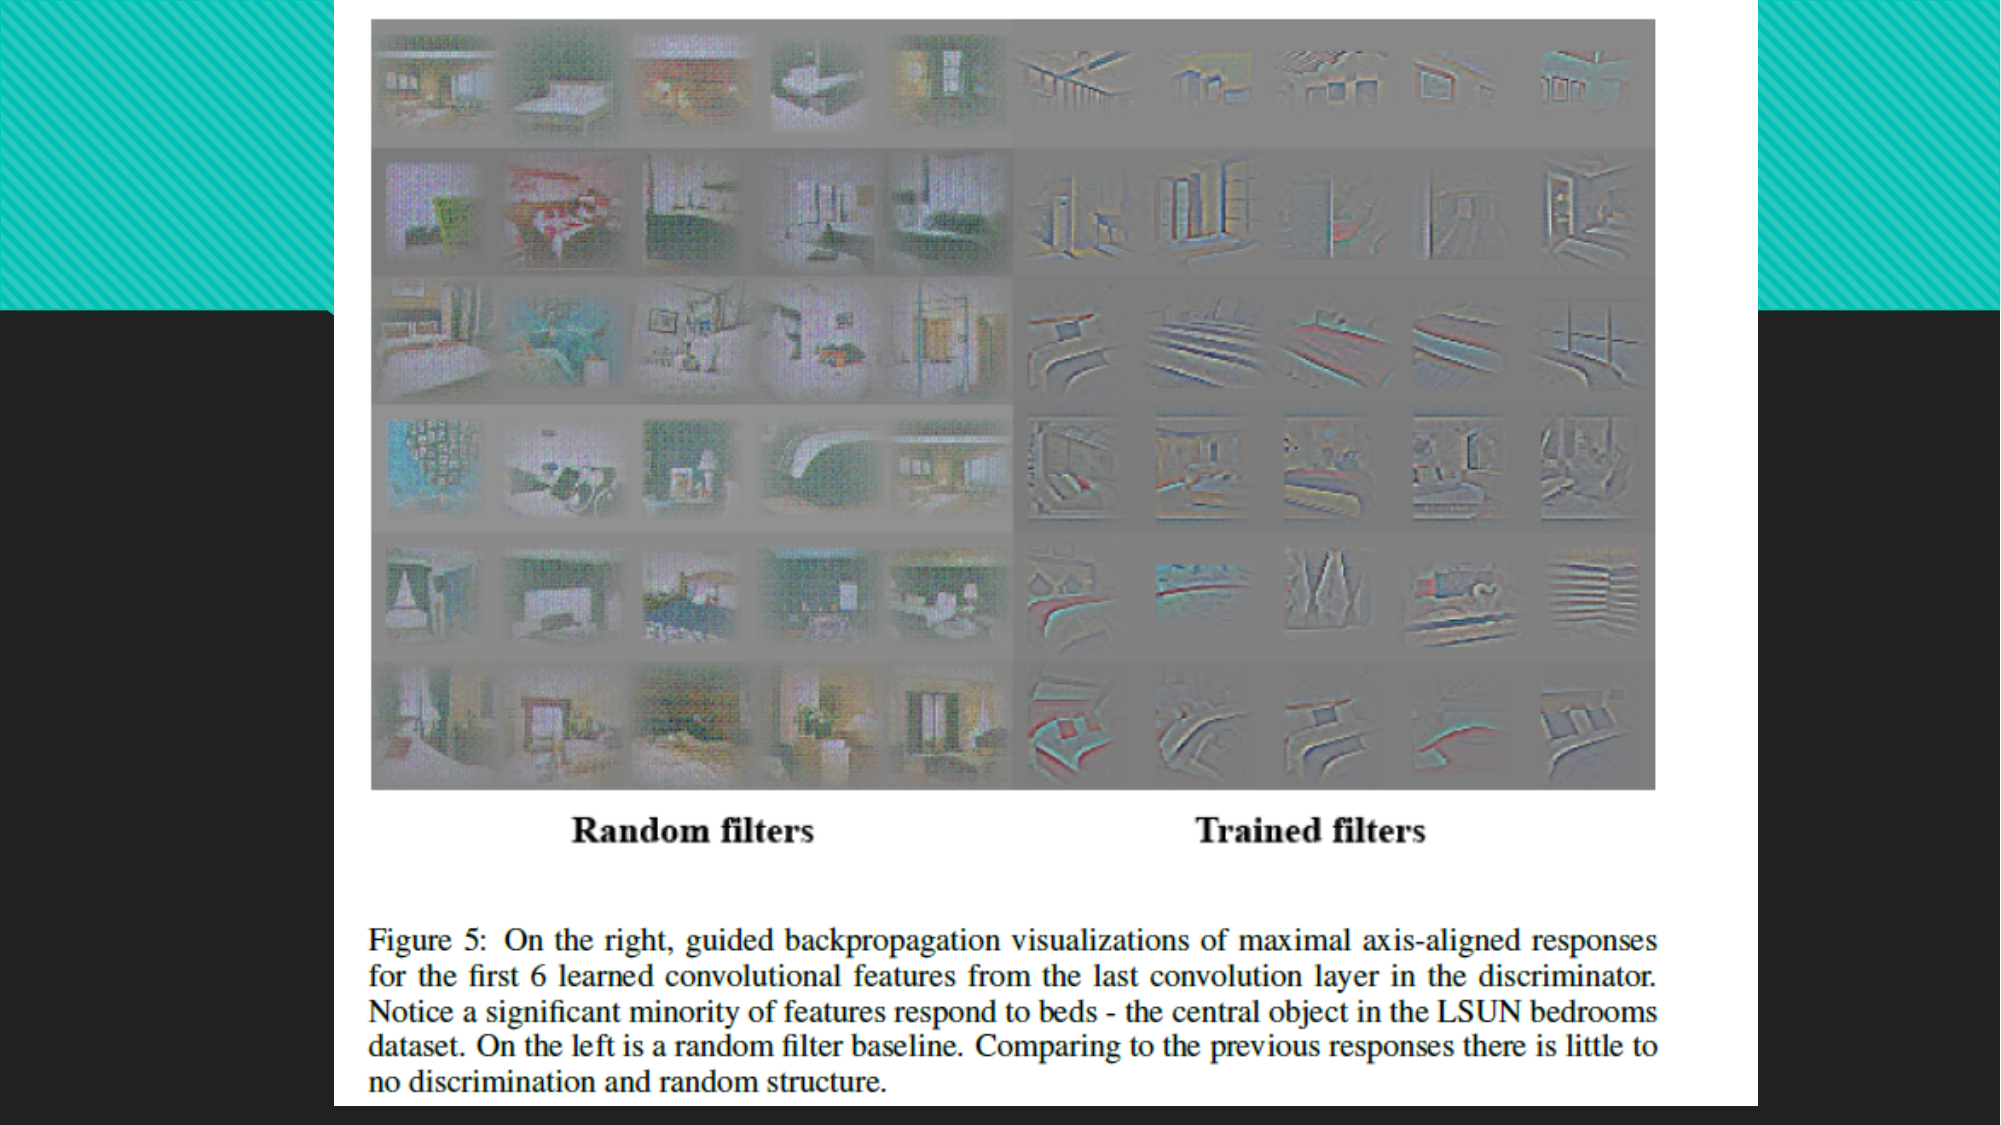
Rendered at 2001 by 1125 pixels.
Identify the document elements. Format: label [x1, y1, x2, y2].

picture [334, 0, 1758, 1106]
